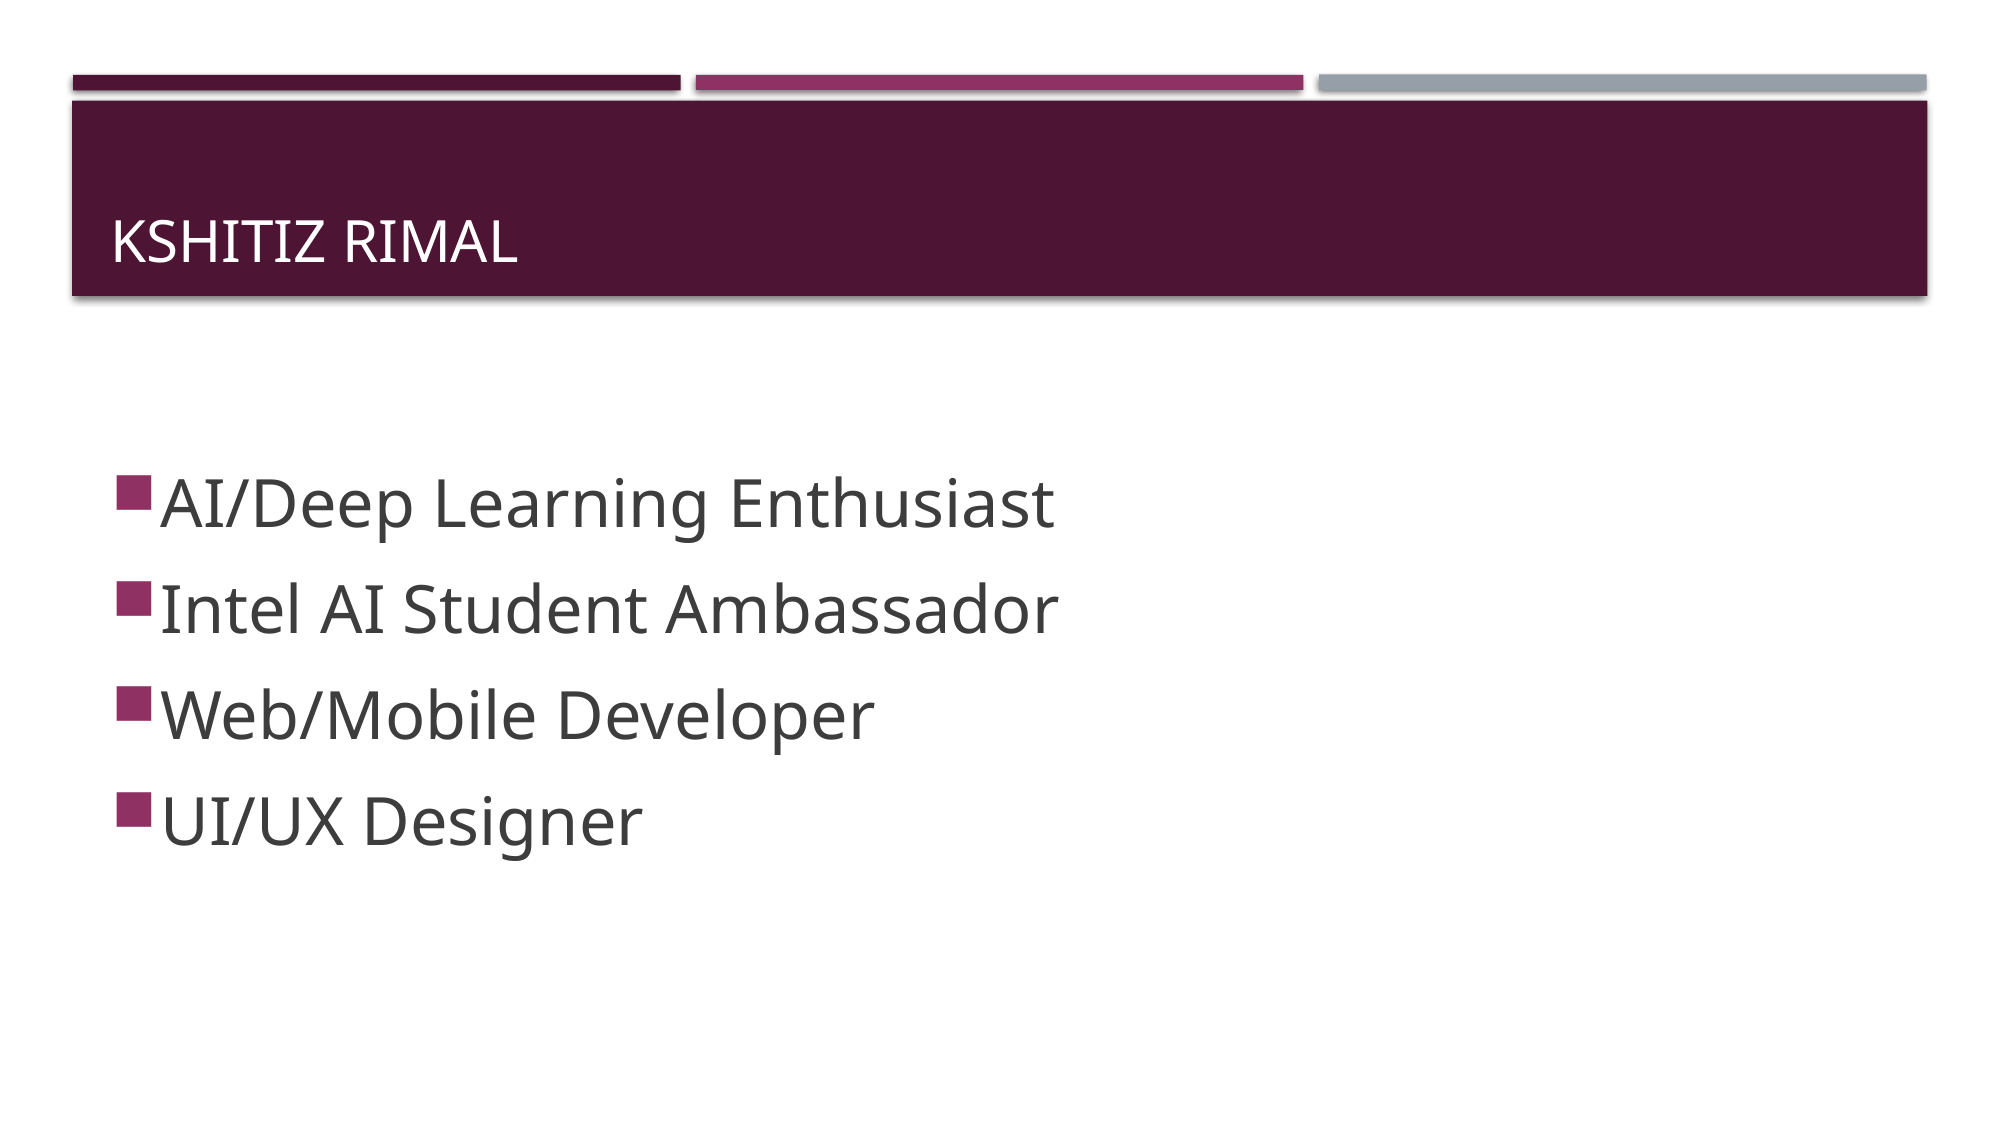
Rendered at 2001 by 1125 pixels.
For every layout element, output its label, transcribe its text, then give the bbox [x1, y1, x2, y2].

list AI/Deep Learning Enthusiast Intel AI Student Ambassador Web/Mobile Developer UI/UX Designer [95, 357, 1905, 962]
title Kshitiz Rimal [95, 115, 1905, 282]
